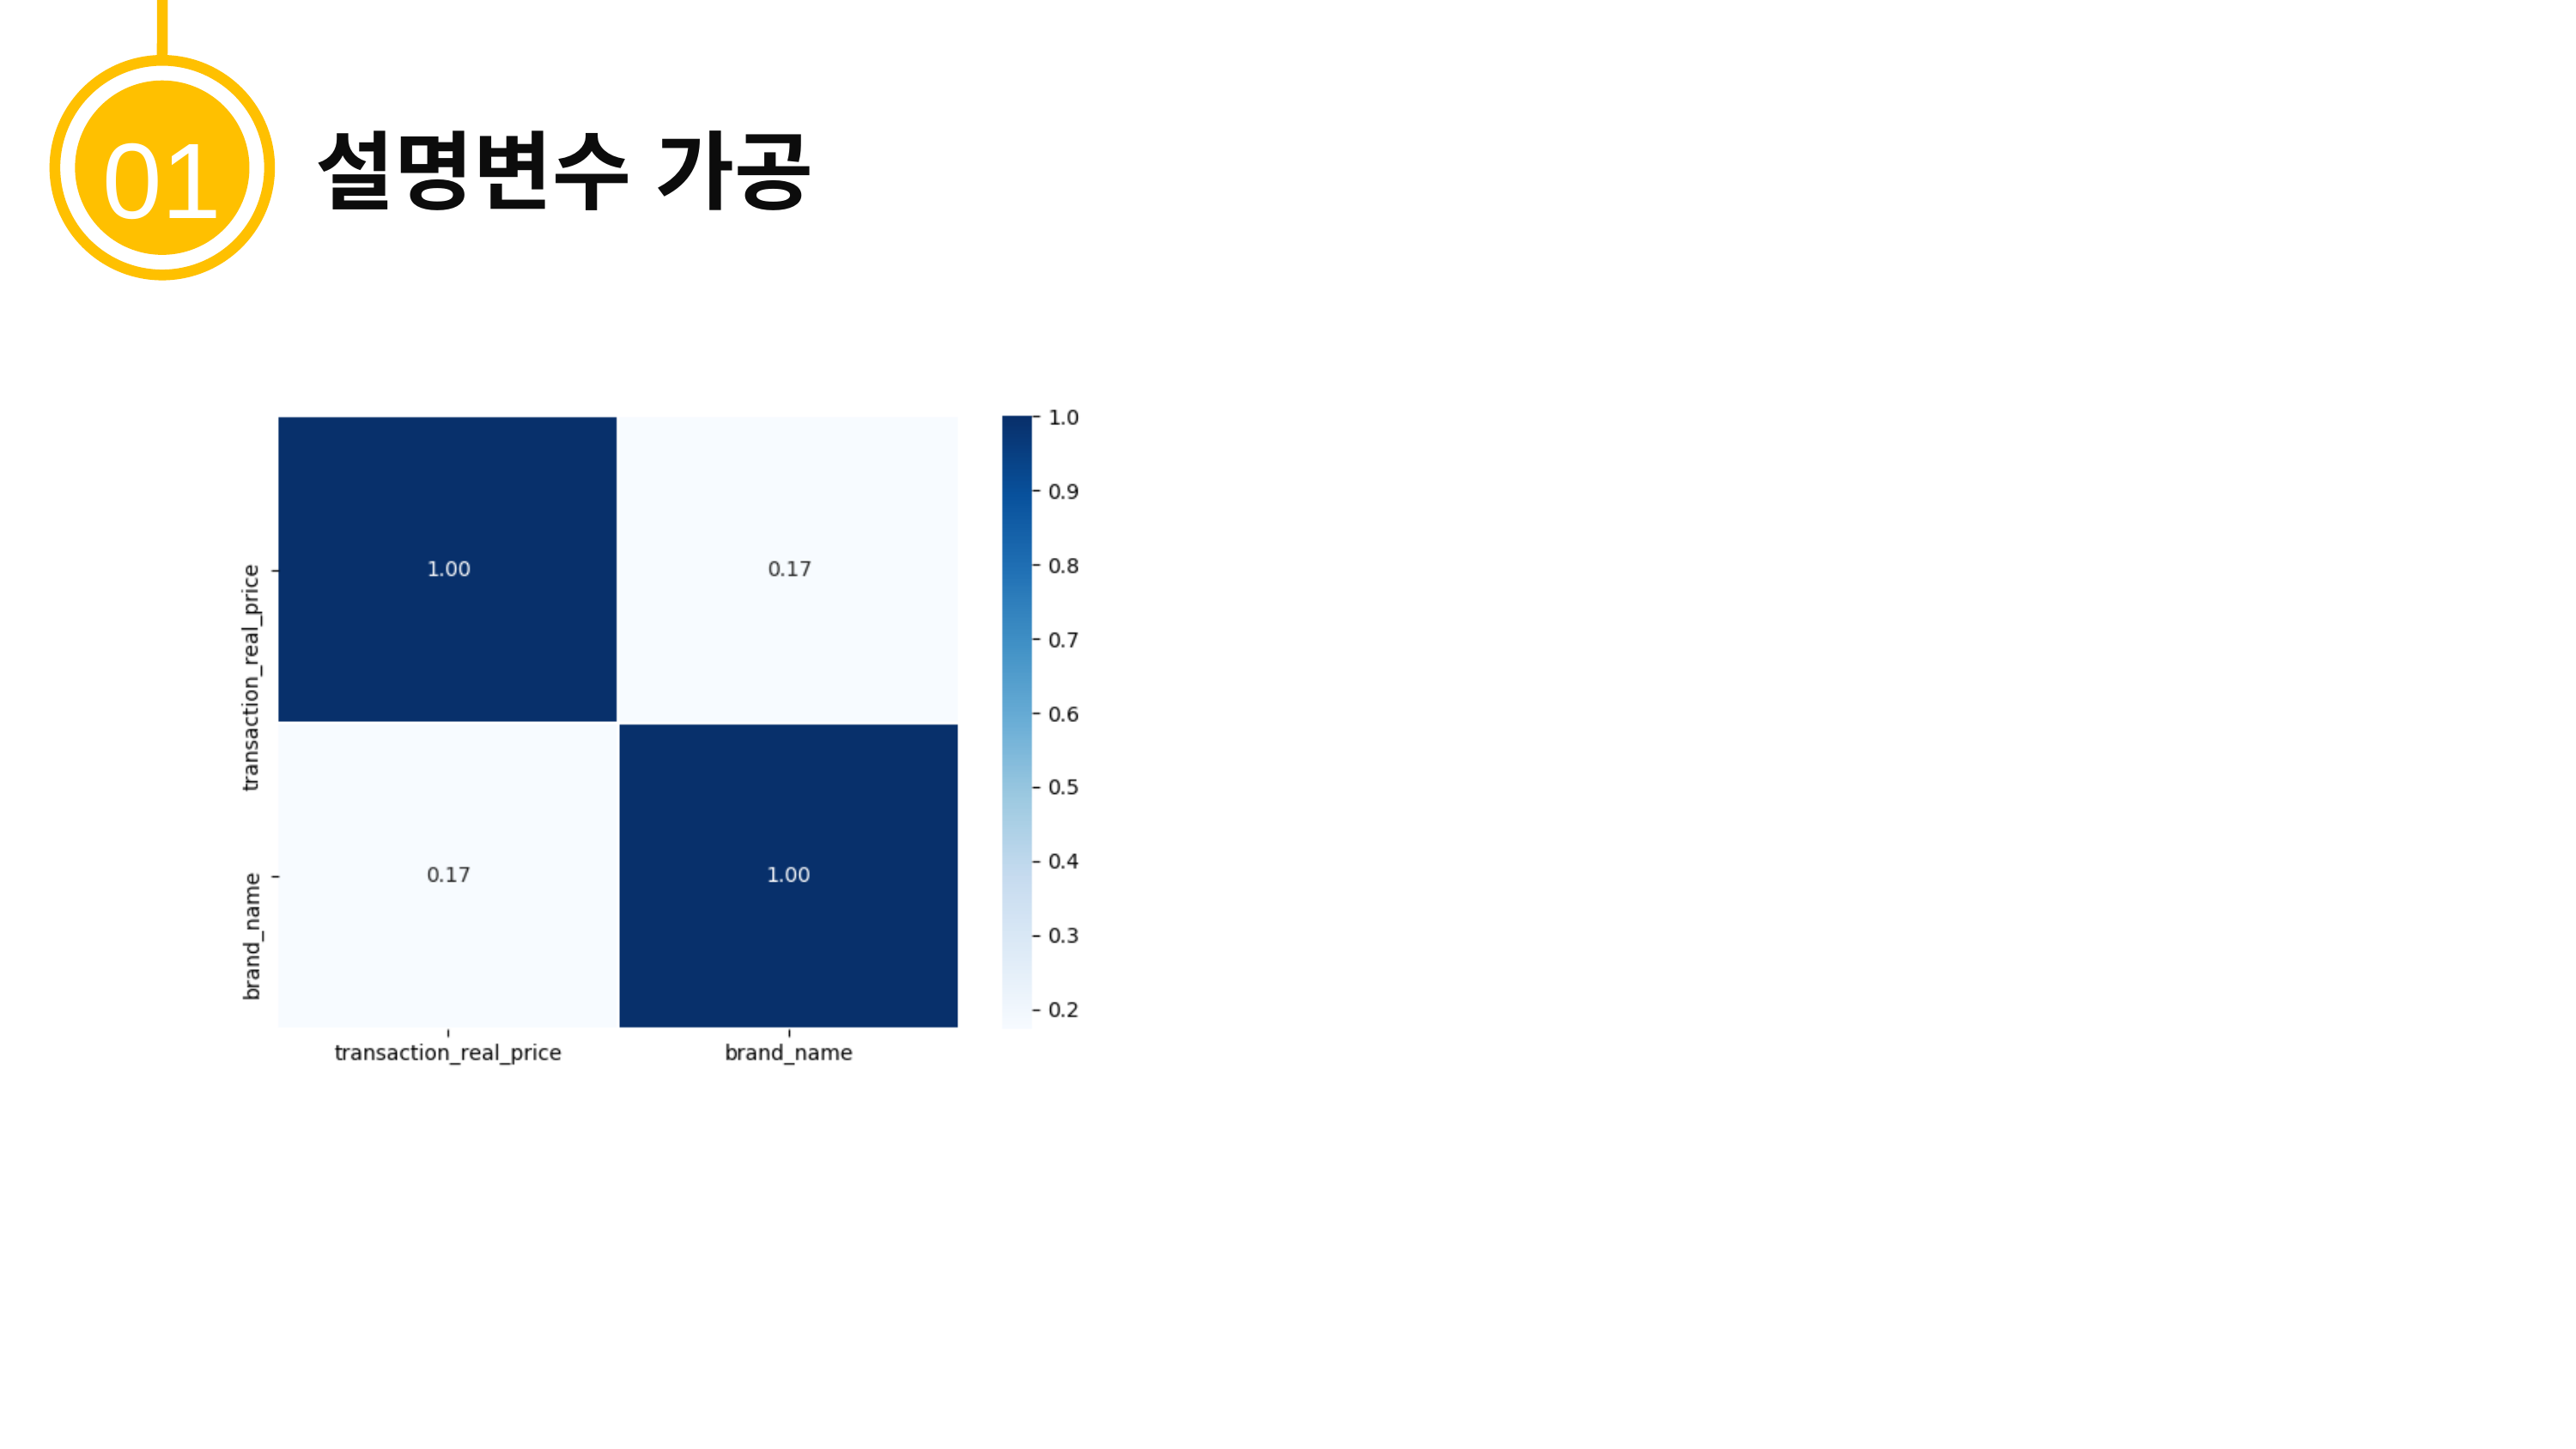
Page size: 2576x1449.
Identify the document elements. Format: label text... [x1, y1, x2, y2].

text_box 설명변수 가공 [302, 111, 2405, 267]
picture [140, 321, 1241, 1118]
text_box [54, 0, 270, 276]
